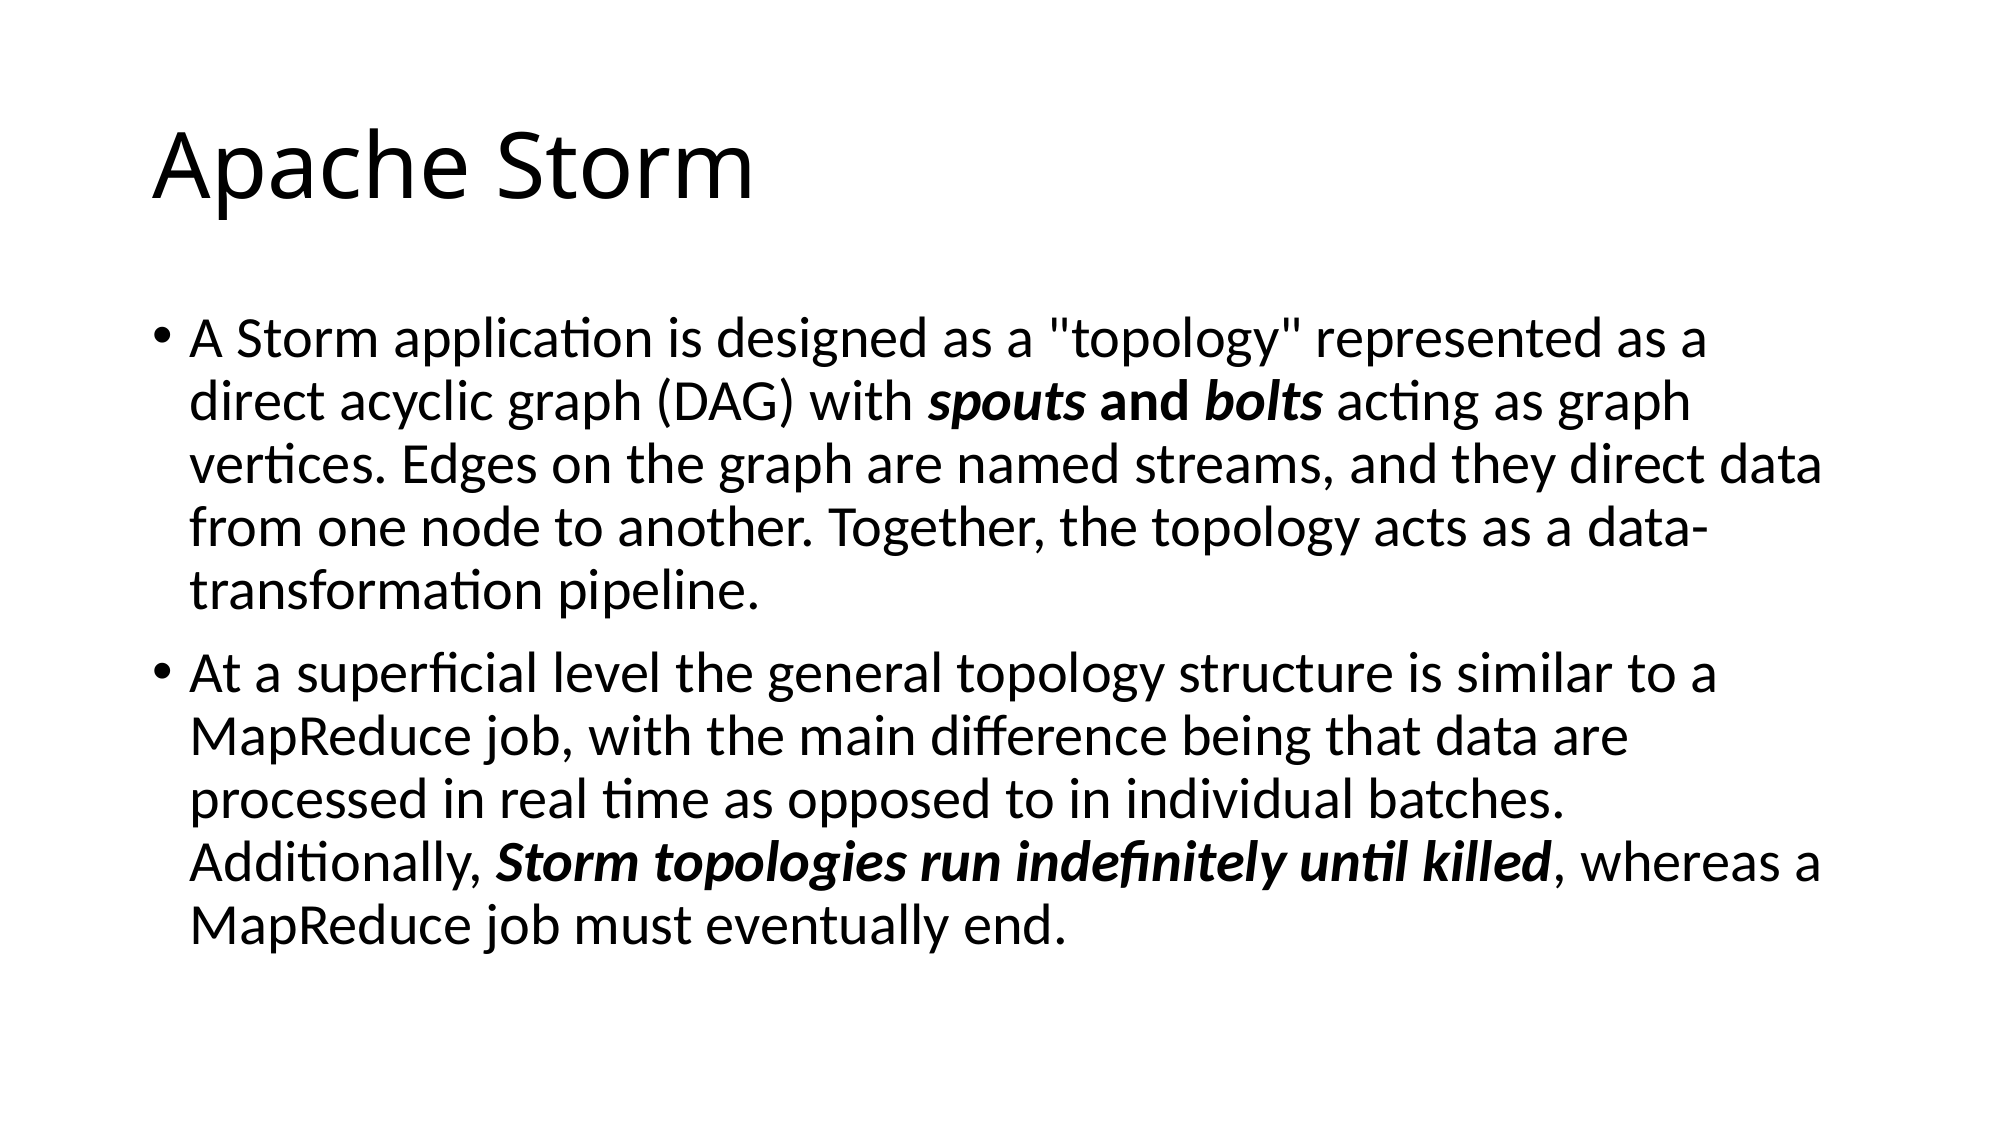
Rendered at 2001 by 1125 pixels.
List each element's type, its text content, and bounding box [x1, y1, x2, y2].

list A Storm application is designed as a "topology" represented as a direct acyclic graph (DAG) with spouts and bolts acting as graph vertices. Edges on the graph are named streams, and they direct data from one node to another. Together, the topology acts as a data-transformation pipeline. At a superficial level the general topology structure is similar to a MapReduce job, with the main difference being that data are processed in real time as opposed to in individual batches. Additionally, Storm topologies run indefinitely until killed, whereas a MapReduce job must eventually end. [137, 299, 1863, 1014]
title Apache Storm [137, 59, 1863, 278]
